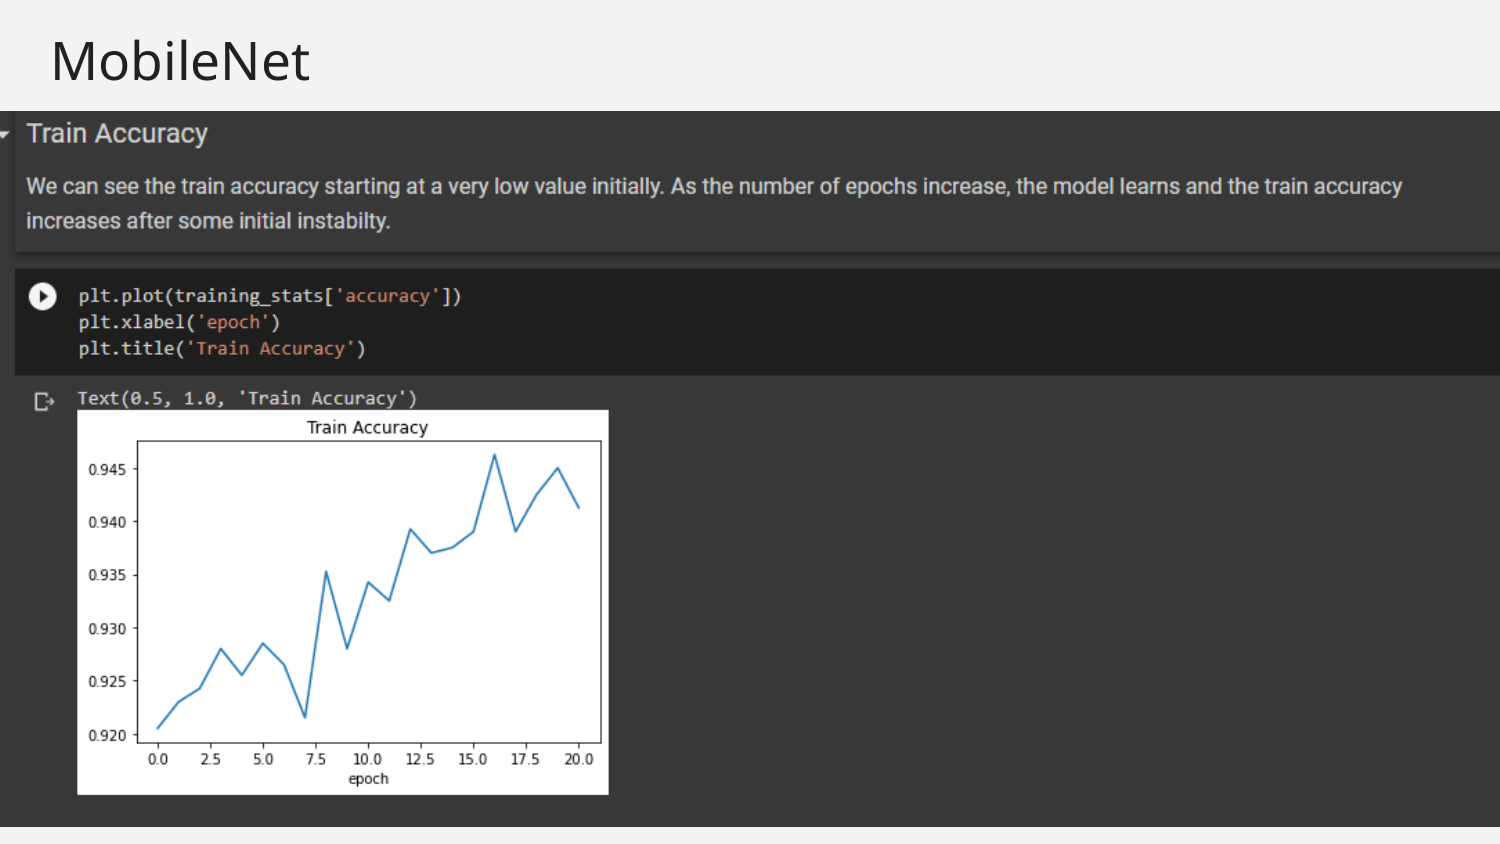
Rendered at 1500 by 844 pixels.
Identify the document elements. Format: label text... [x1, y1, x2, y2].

text_box MobileNet [35, 12, 1434, 106]
picture [0, 111, 1500, 828]
